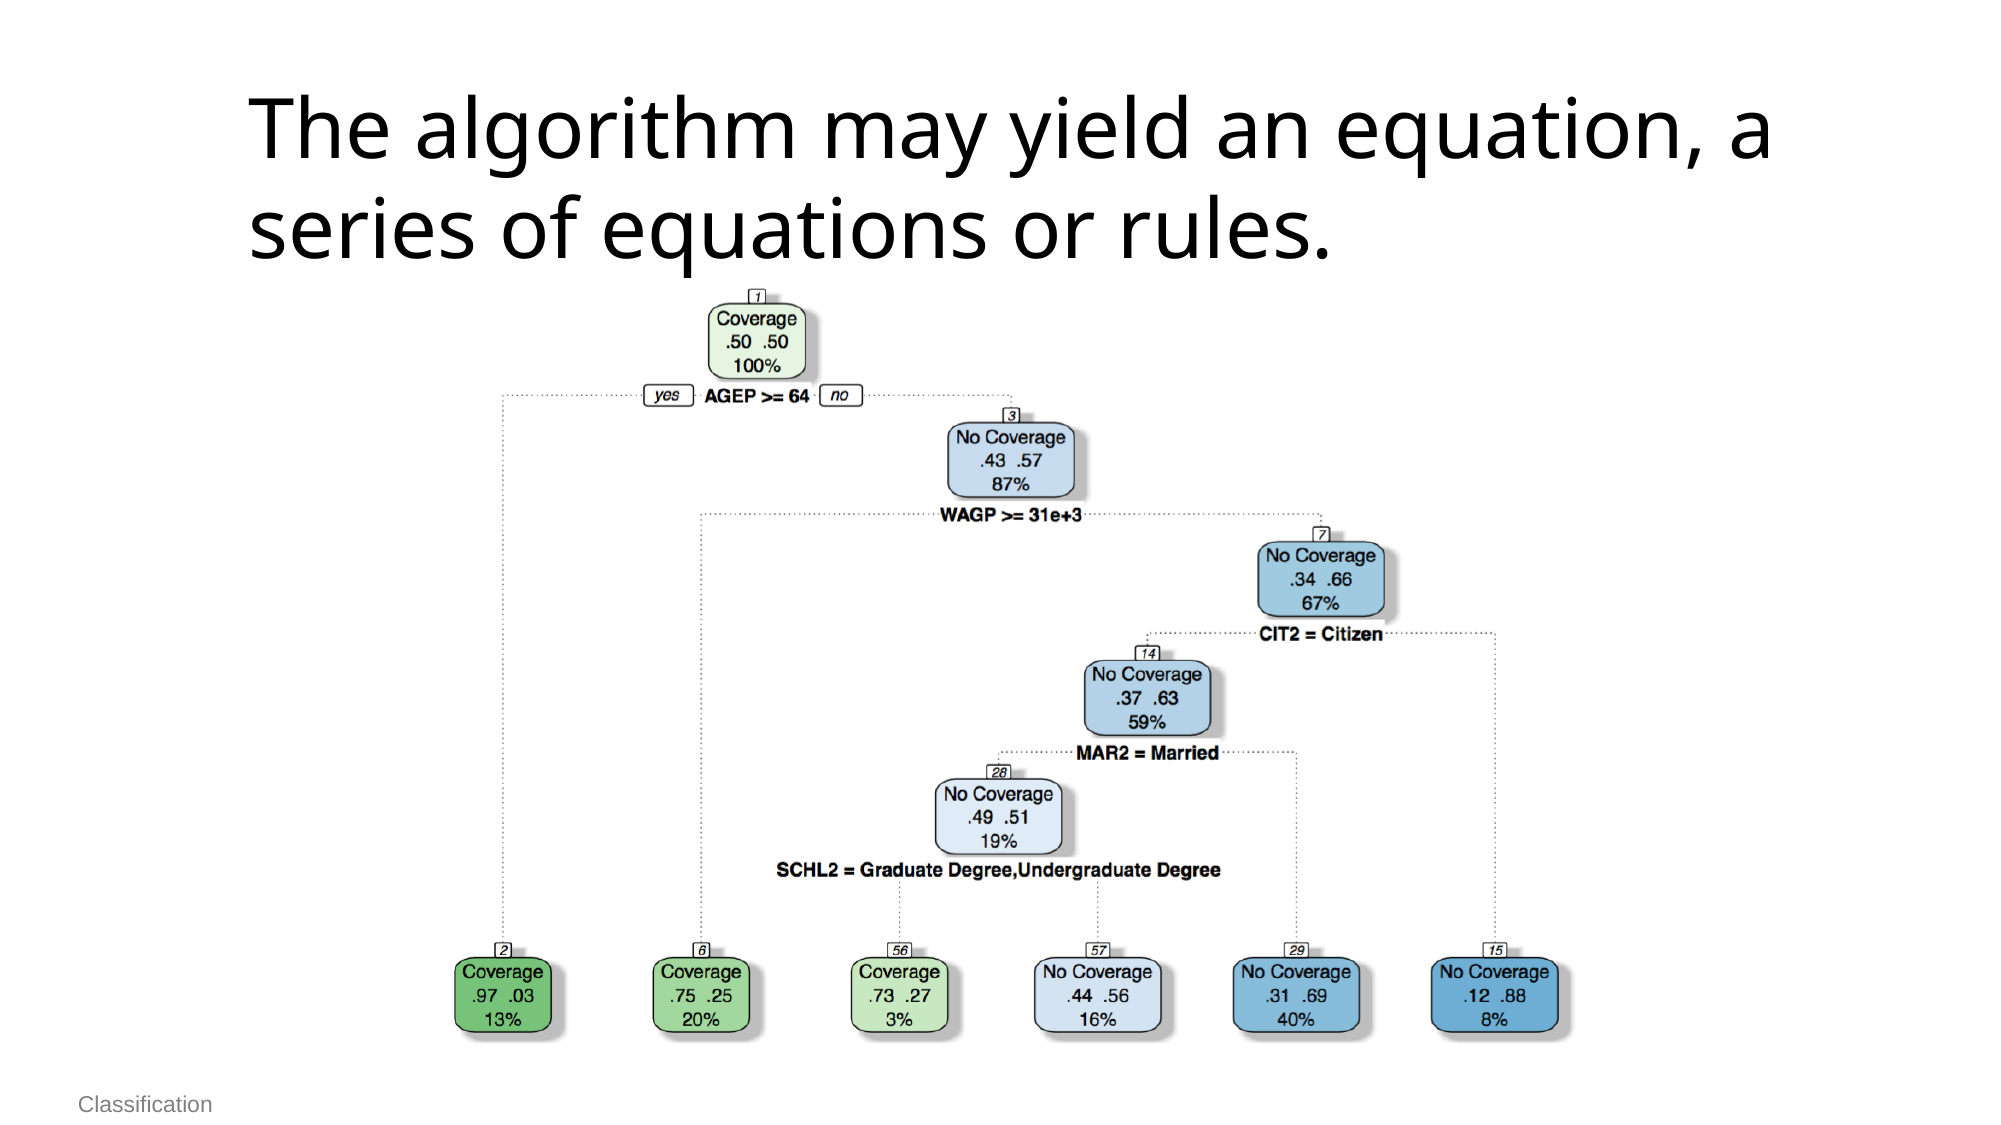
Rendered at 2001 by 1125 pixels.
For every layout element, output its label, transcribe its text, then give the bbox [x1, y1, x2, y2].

picture [403, 284, 1641, 1060]
text_box The algorithm may yield an equation, a series of equations or rules. [233, 67, 1965, 283]
text_box Classification [63, 1082, 404, 1125]
